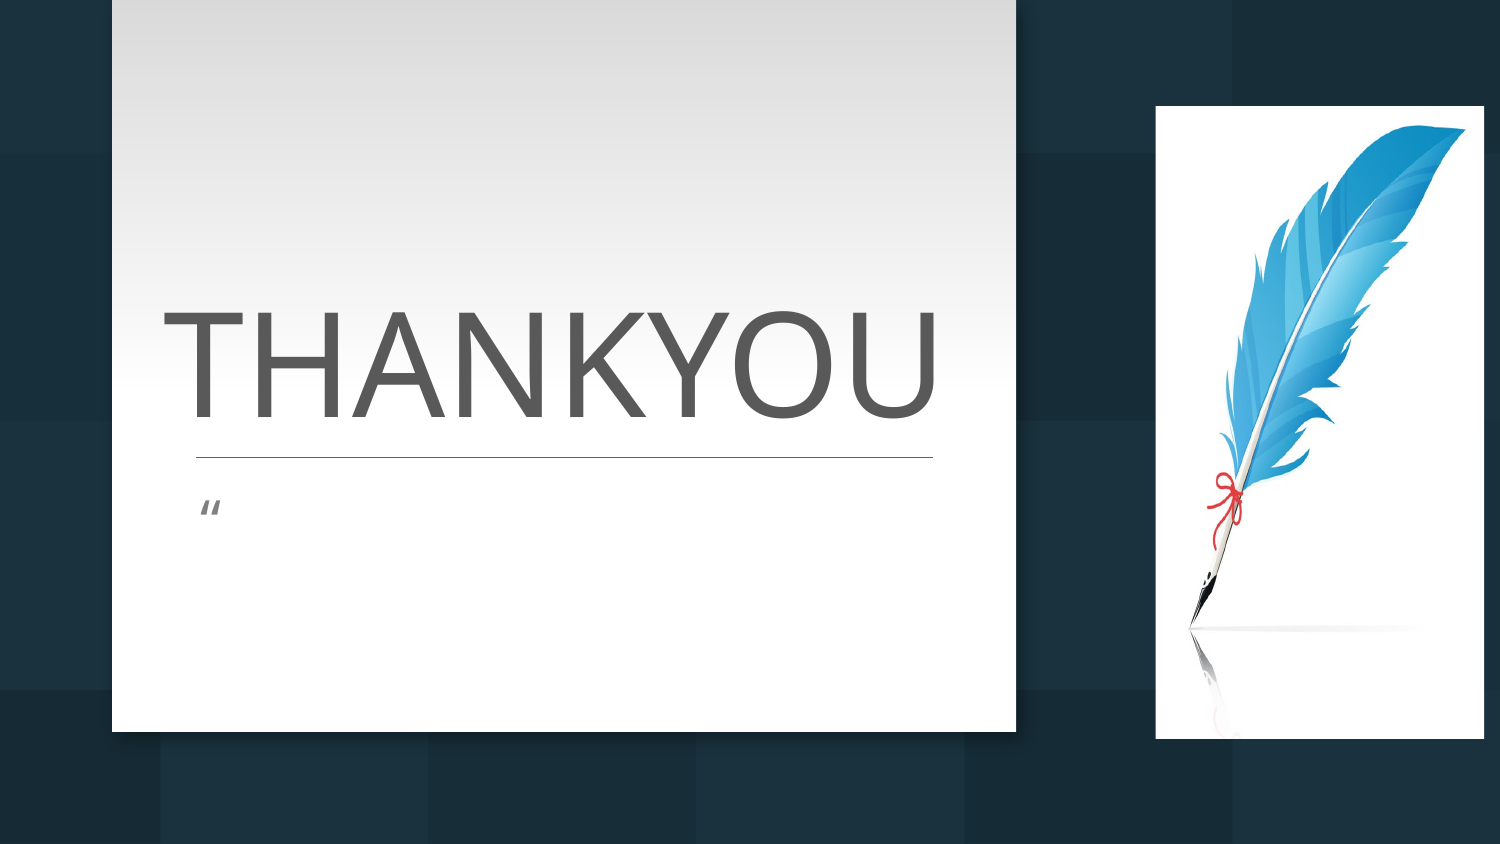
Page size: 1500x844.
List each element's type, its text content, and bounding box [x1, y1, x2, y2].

picture [1155, 106, 1485, 740]
title THANKYOU [148, 244, 982, 454]
subtitle “ [185, 469, 939, 604]
